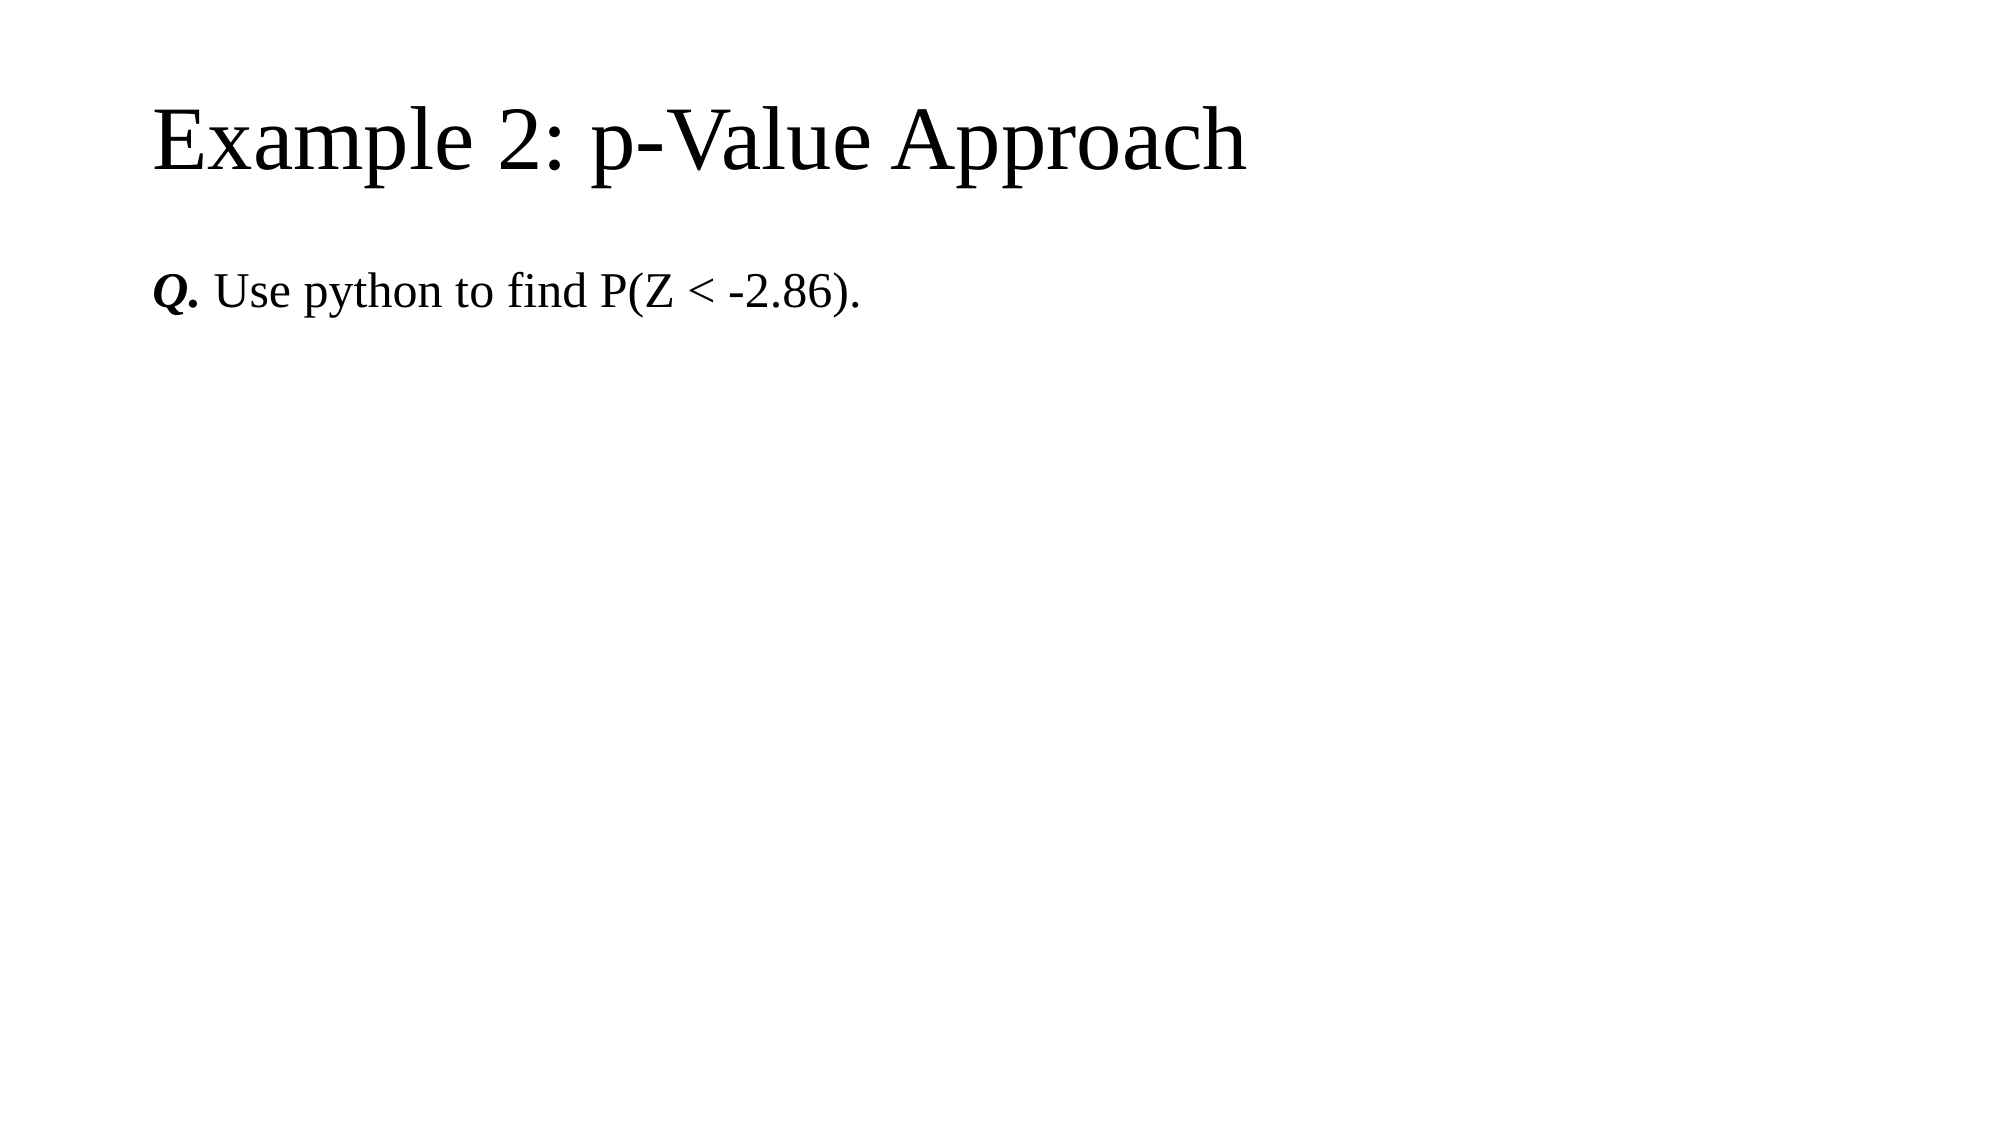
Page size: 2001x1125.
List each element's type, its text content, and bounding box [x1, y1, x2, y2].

list Q. Use python to find P(Z < -2.86). [137, 257, 1750, 1125]
text_box Example 2: p-Value Approach [137, 59, 1895, 196]
